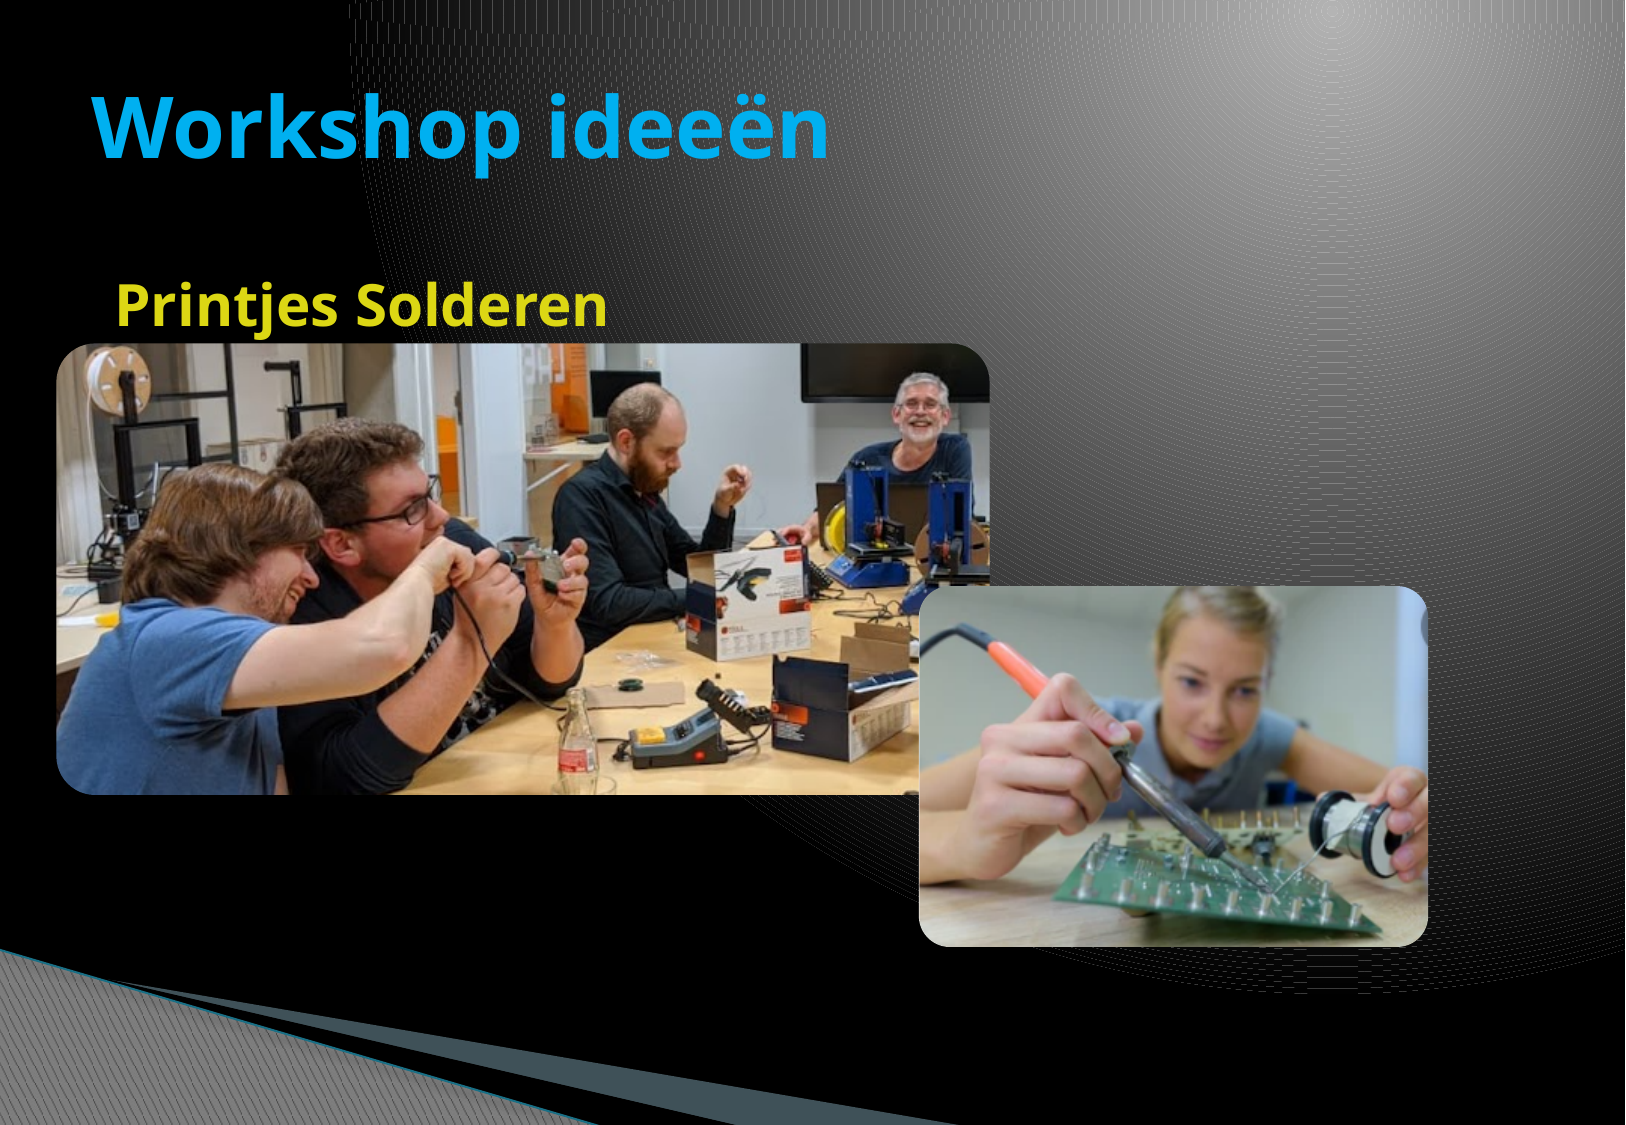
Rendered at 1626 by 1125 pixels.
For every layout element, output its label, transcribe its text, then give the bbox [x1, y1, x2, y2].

title Workshop ideeën [76, 30, 1540, 219]
list Printjes Solderen [81, 184, 1581, 986]
picture [56, 343, 1429, 948]
picture [0, 952, 588, 1125]
